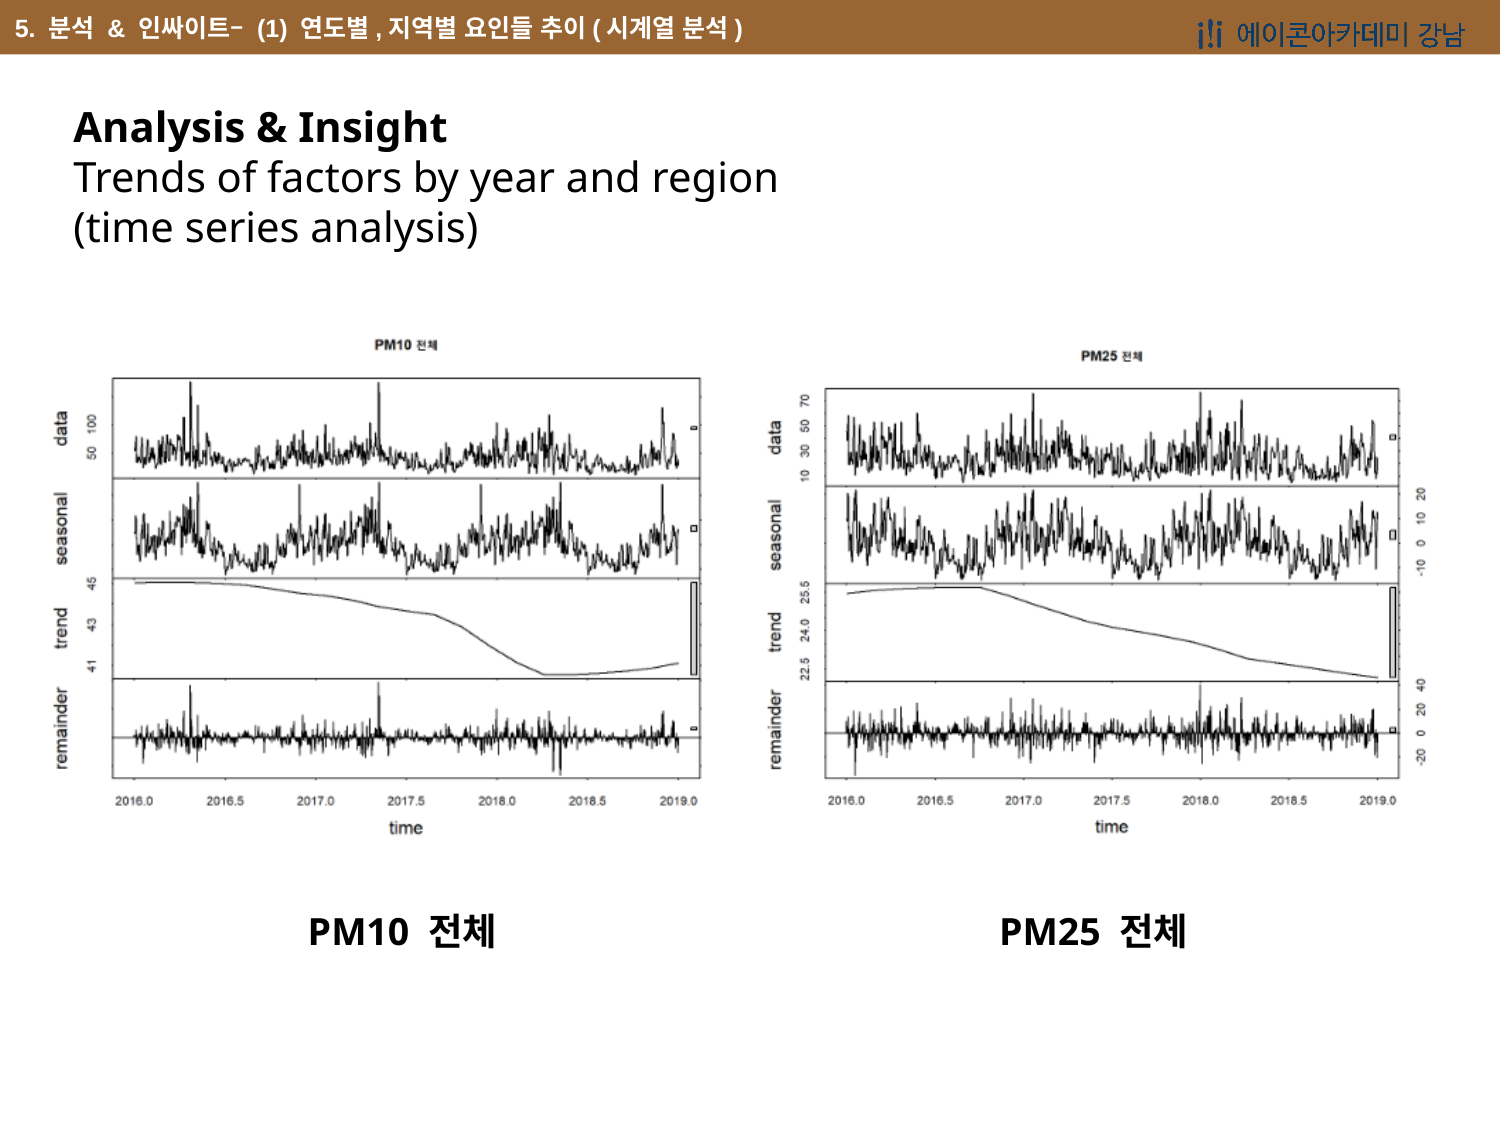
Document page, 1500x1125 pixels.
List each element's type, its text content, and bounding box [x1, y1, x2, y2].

text_box Analysis & Insight Trends of factors by year and region (time series analysis) [58, 93, 1500, 222]
text_box PM10 전체 [292, 900, 633, 961]
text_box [0, 0, 1500, 55]
picture [0, 314, 1500, 859]
text_box PM25 전체 [984, 900, 1348, 961]
